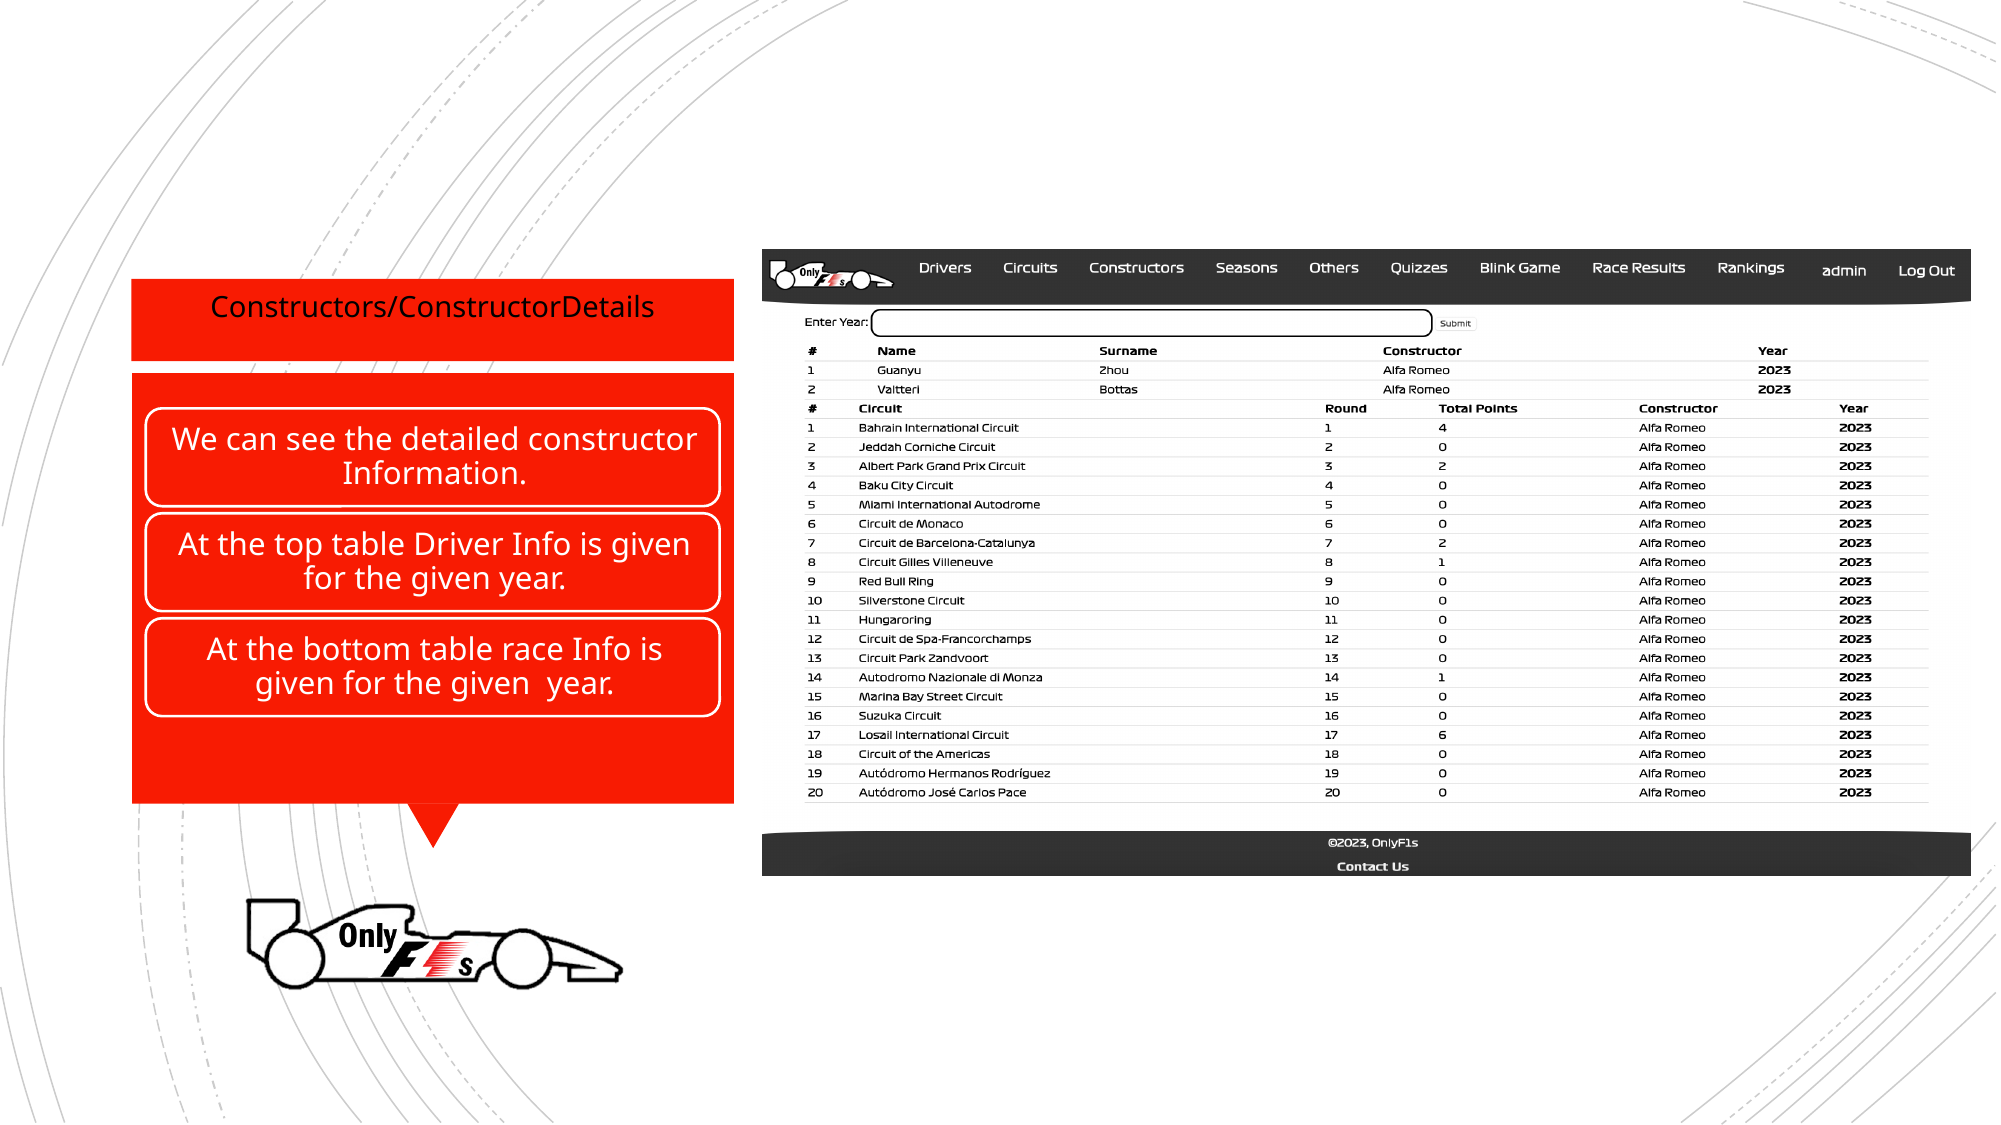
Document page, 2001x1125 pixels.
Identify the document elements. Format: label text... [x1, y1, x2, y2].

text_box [145, 360, 720, 764]
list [762, 249, 1971, 876]
picture [241, 896, 625, 993]
text_box Constructors/ConstructorDetails [138, 280, 727, 331]
